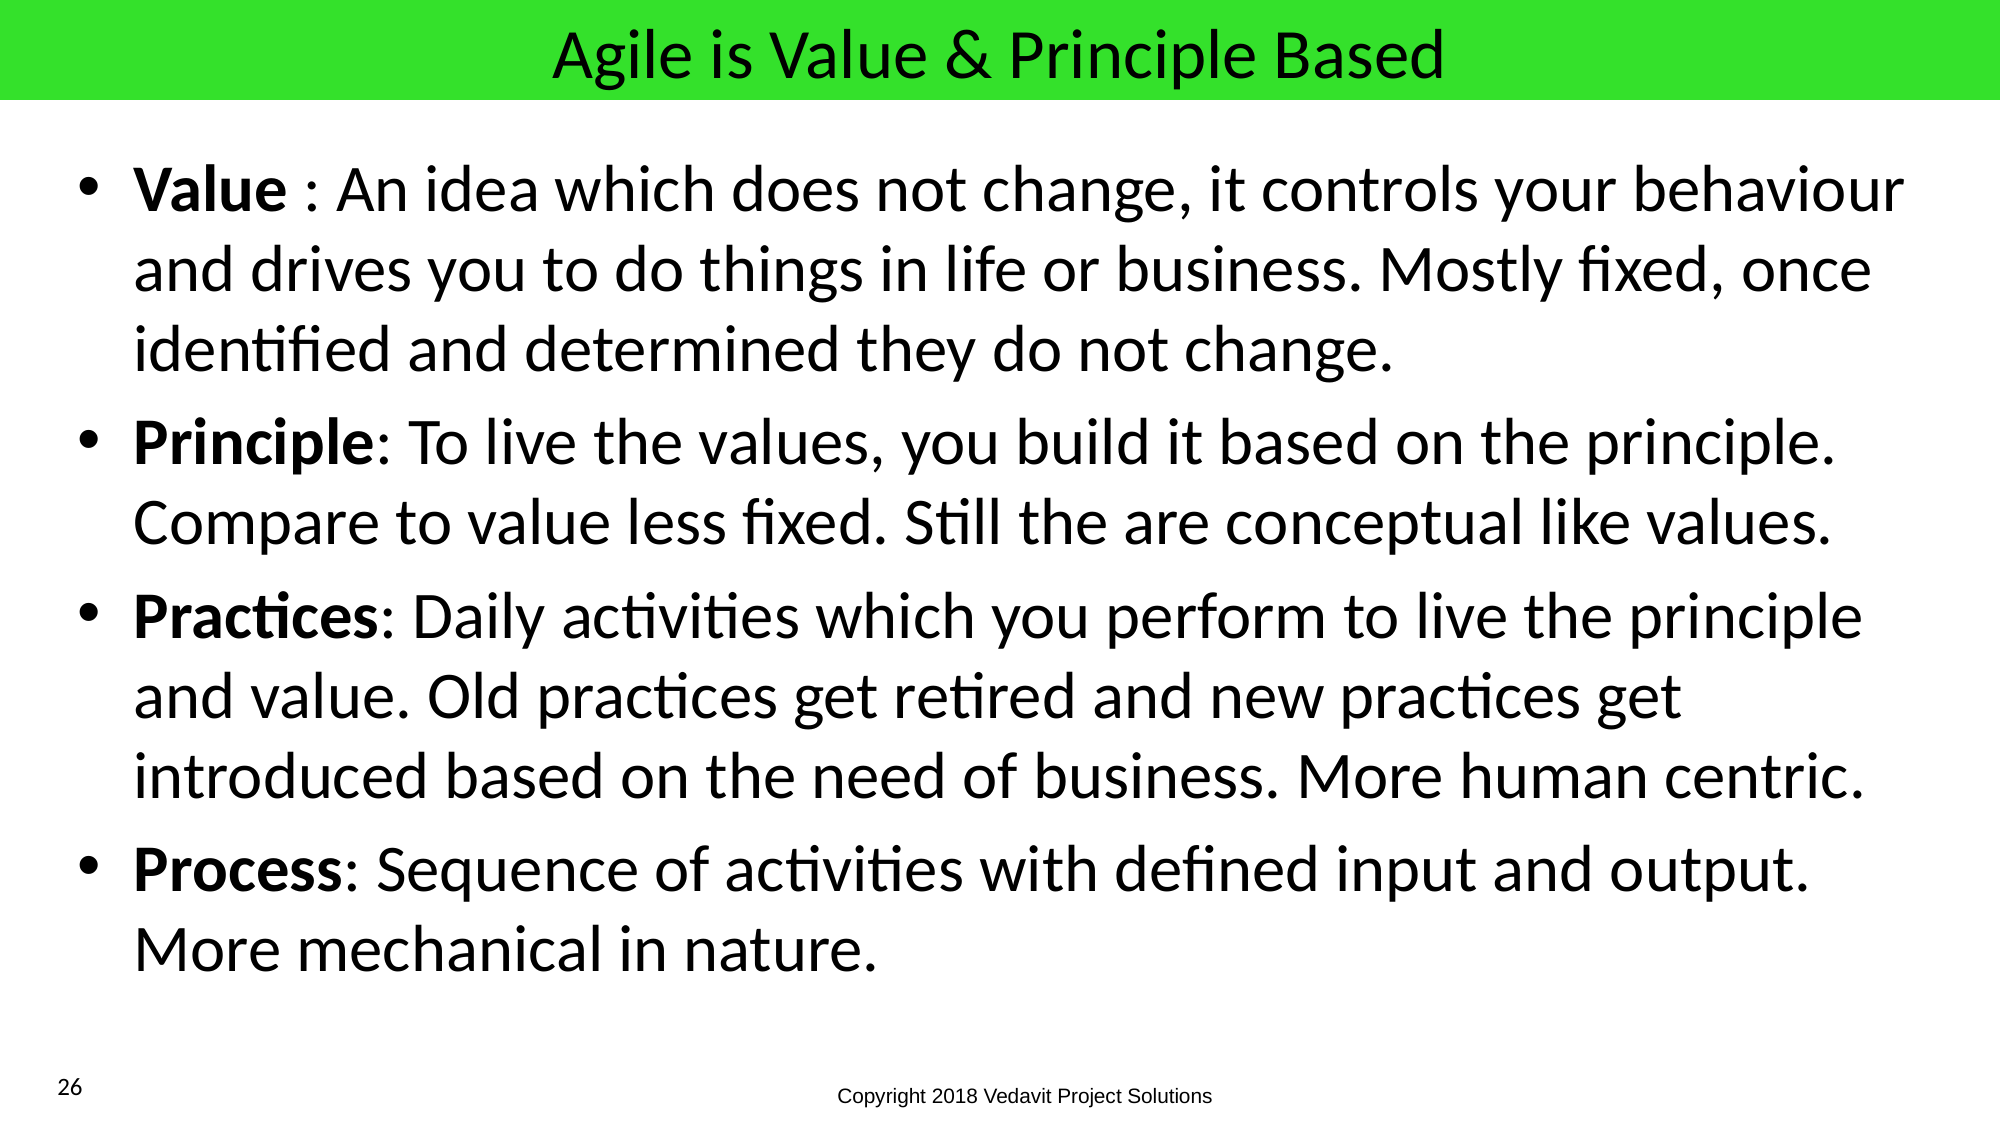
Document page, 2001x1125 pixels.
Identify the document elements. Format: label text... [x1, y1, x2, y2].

title Agile is Value & Principle Based [0, 0, 2000, 100]
slide_number 26 [3, 1055, 137, 1116]
list Value : An idea which does not change, it controls your behaviour and drives you to do things in life or business. Mostly fixed, once identified and determined they do not change. Principle: To live the values, you build it based on the principle. Compare to value less fixed. Still the are conceptual like values. Practices: Daily activities which you perform to live the principle and value. Old practices get retired and new practices get introduced based on the need of business. More human centric. Process: Sequence of activities with defined input and output. More mechanical in nature. [62, 137, 1938, 1013]
